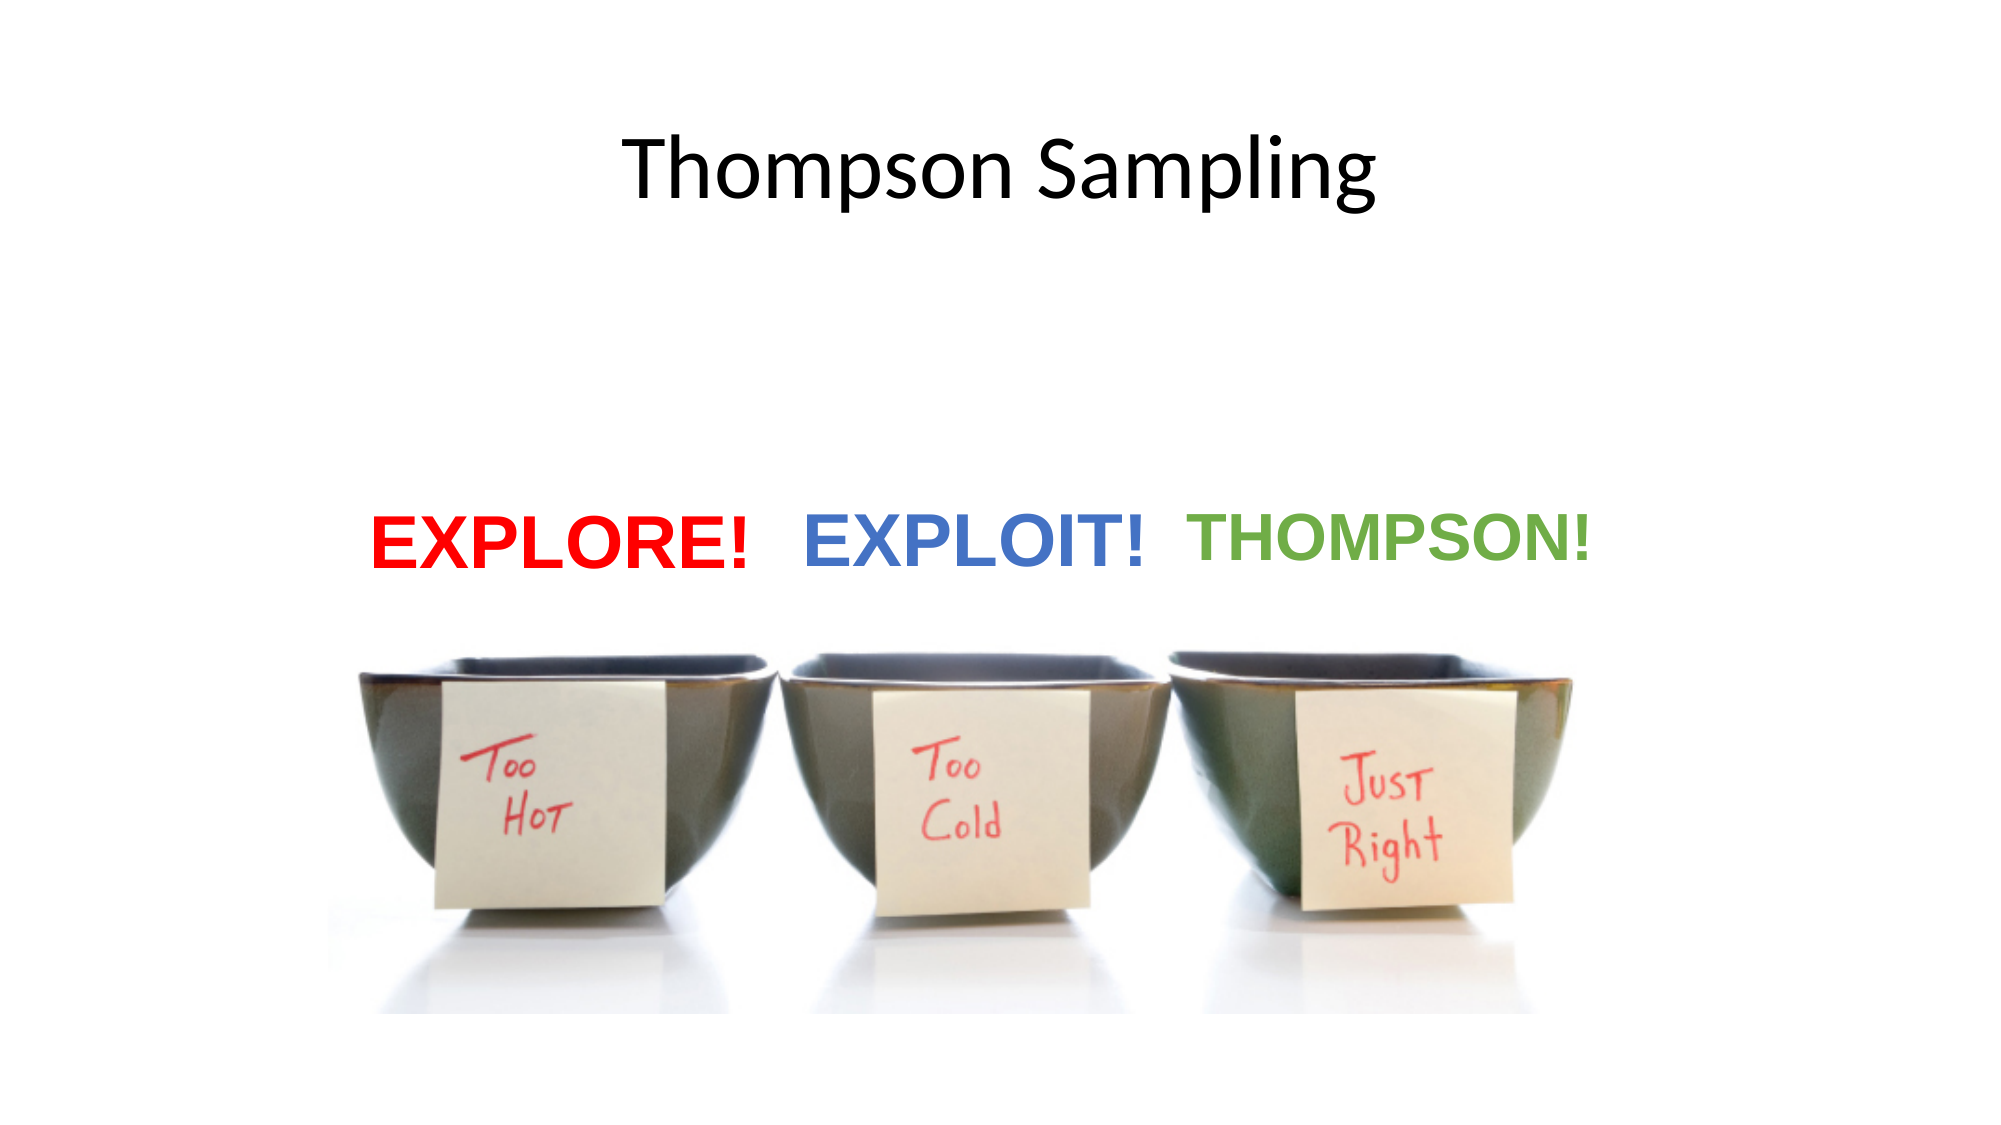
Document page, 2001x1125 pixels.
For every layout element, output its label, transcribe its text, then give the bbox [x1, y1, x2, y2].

text_box EXPLOIT! [717, 484, 1235, 530]
picture [326, 531, 1625, 1014]
title Thompson Sampling [137, 59, 1863, 278]
text_box EXPLORE! [302, 486, 717, 591]
text_box THOMPSON! [1131, 486, 1649, 581]
